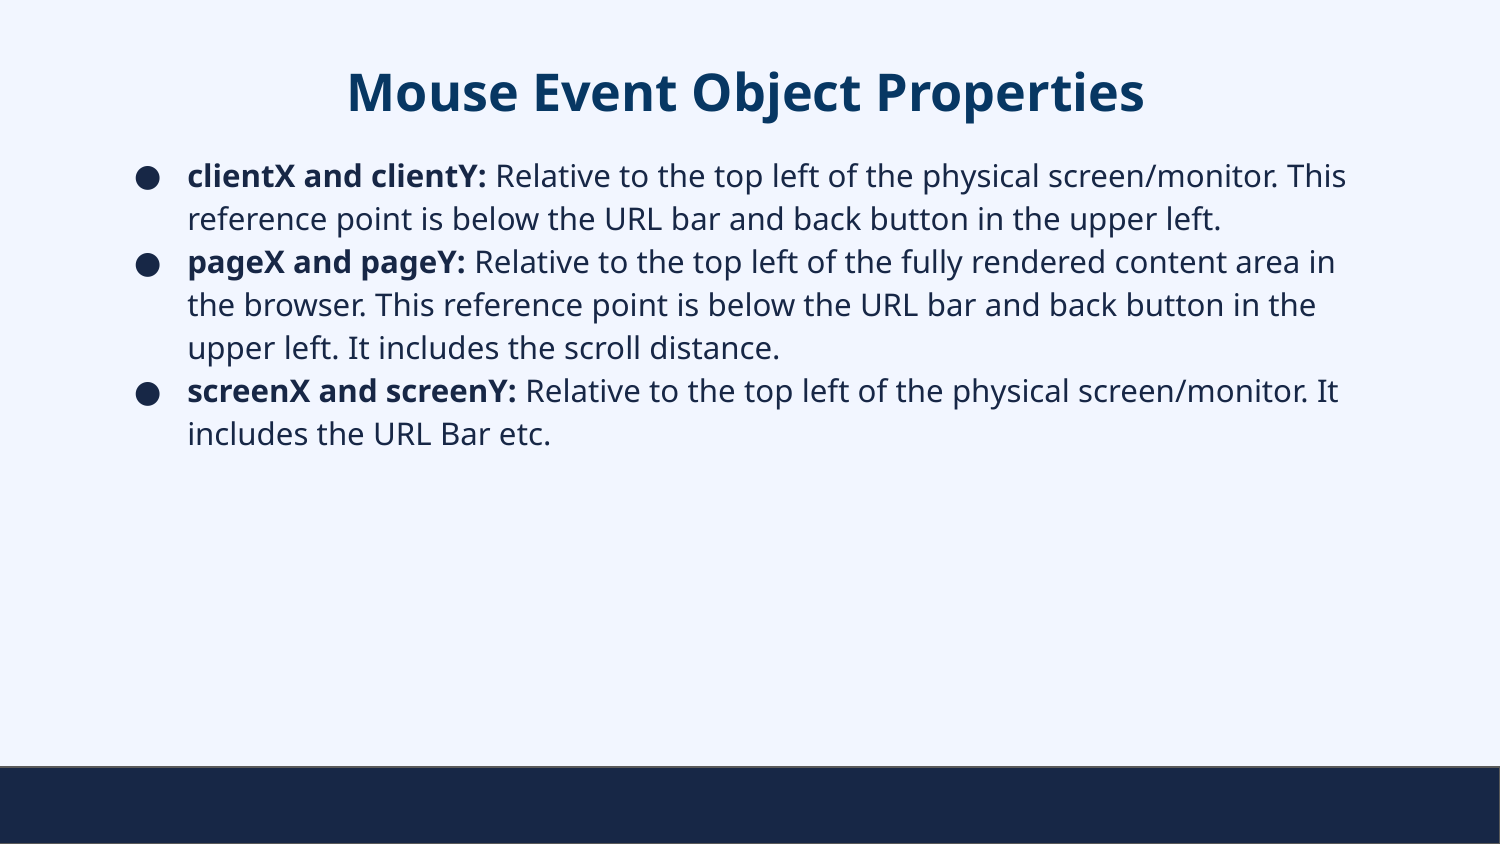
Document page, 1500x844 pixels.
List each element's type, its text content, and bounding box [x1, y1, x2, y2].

text_box clientX and clientY: Relative to the top left of the physical screen/monitor. This reference point is below the URL bar and back button in the upper left. pageX and pageY: Relative to the top left of the fully rendered content area in the browser. This reference point is below the URL bar and back button in the upper left. It includes the scroll distance. screenX and screenY: Relative to the top left of the physical screen/monitor. It includes the URL Bar etc. [97, 135, 1397, 699]
title Mouse Event Object Properties [29, 35, 1462, 148]
text_box [0, 767, 1500, 844]
